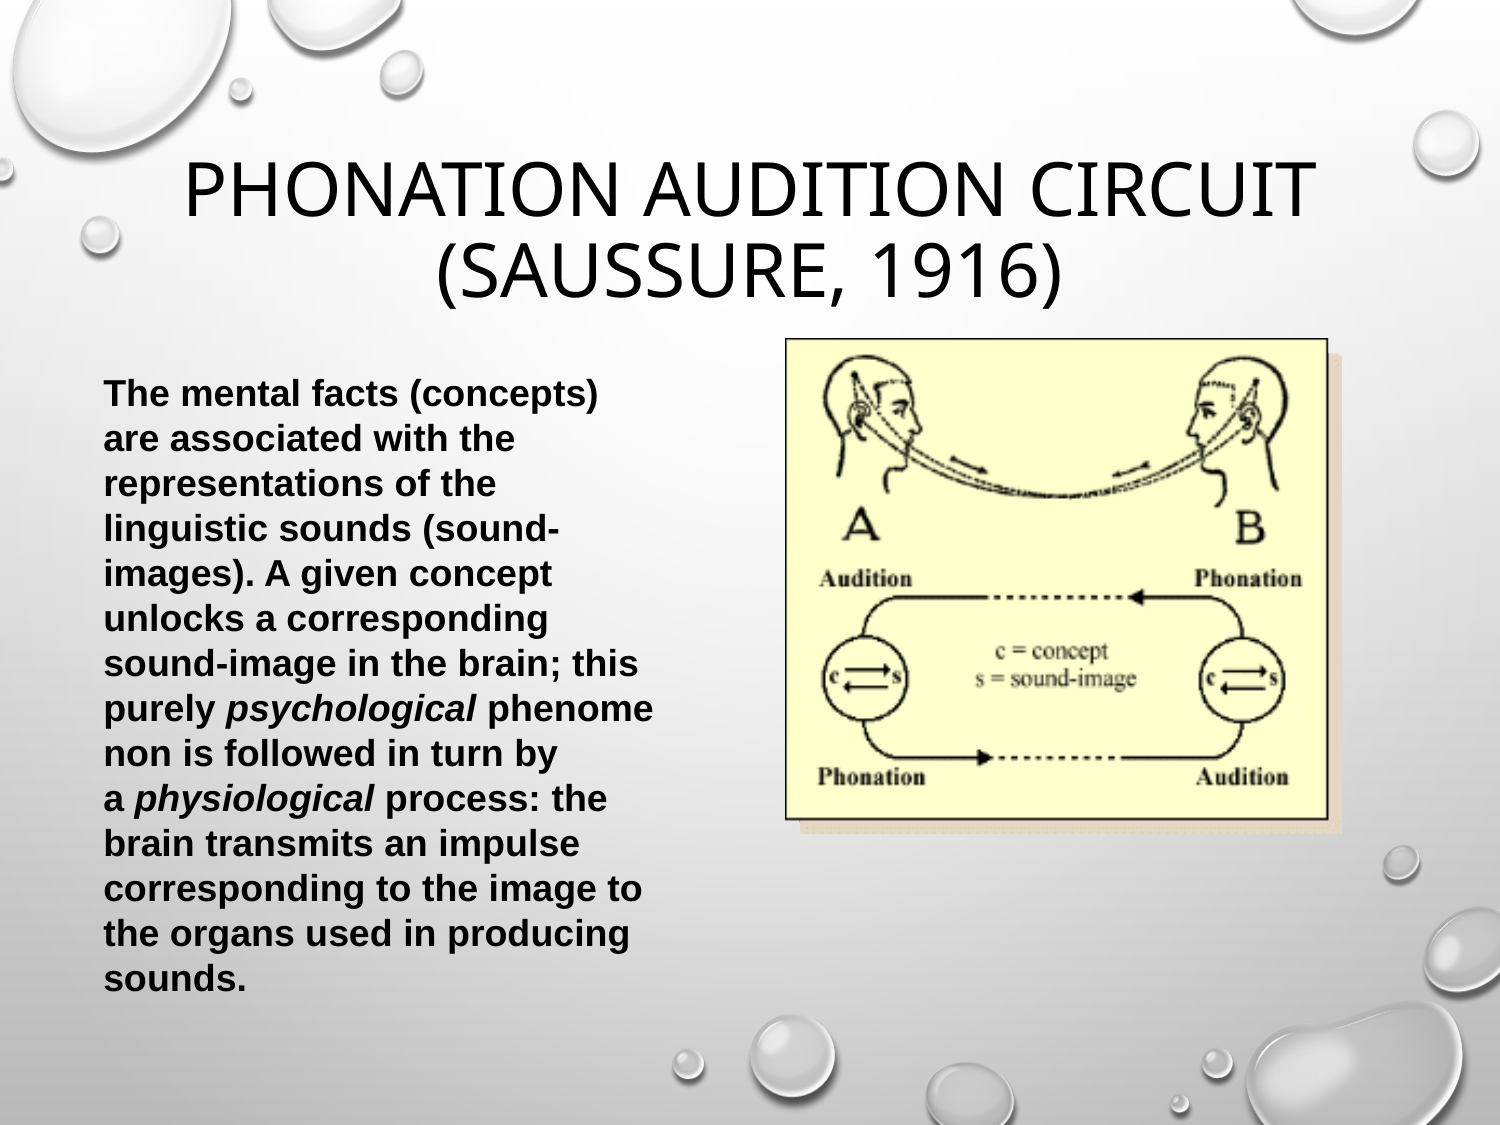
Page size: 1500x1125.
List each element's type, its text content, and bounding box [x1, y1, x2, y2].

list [785, 337, 1342, 834]
picture [0, 0, 1500, 1125]
title Phonation audition circuit (Saussure, 1916) [112, 101, 1388, 364]
text_box The mental facts (concepts) are associated with the representations of the linguistic sounds (sound-images). A given concept unlocks a corresponding sound-image in the brain; this purely psychological phenomenon is followed in turn by a physiological process: the brain transmits an impulse corresponding to the image to the organs used in producing sounds. [88, 361, 680, 1007]
